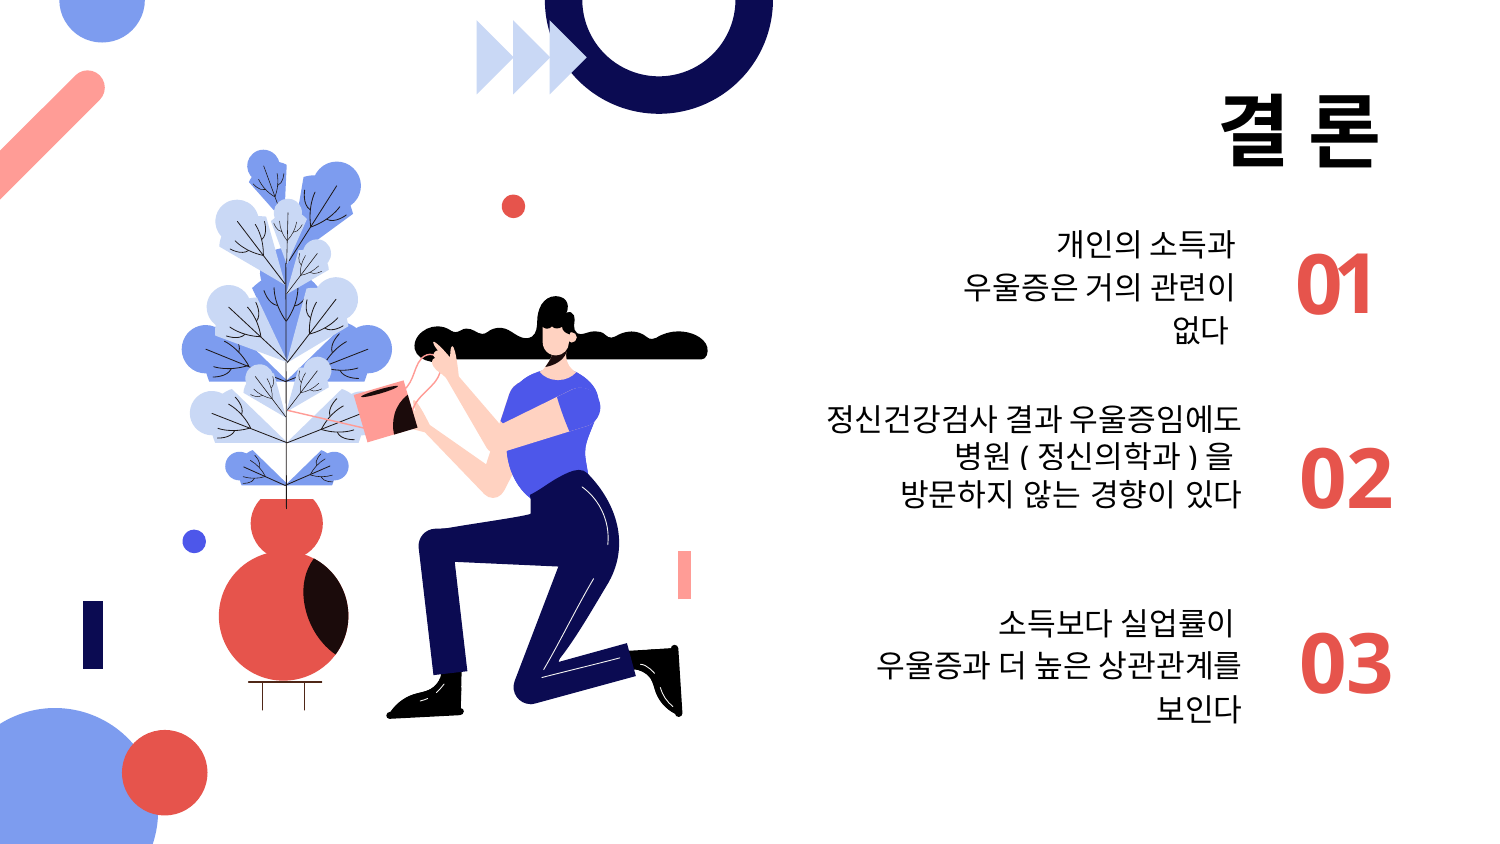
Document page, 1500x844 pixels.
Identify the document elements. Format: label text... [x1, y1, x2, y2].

title 03 [1256, 599, 1410, 722]
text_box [178, 149, 709, 720]
title 0 [1204, 219, 1314, 342]
subtitle 정신건강검사 결과 우울증임에도 병원(정신의학과)을 방문하지 않는 경향이 있다 [713, 385, 1302, 564]
subtitle 개인의 소득과 우울증은 거의 관련이 없다 [858, 204, 1252, 333]
title 결 론 [834, 66, 1397, 143]
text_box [659, 550, 709, 600]
title 02 [1256, 414, 1410, 537]
text_box 1 [1314, 215, 1396, 346]
subtitle 소득보다 실업률이 우울증과 더 높은 상관관계를 보인다 [755, 583, 1302, 706]
